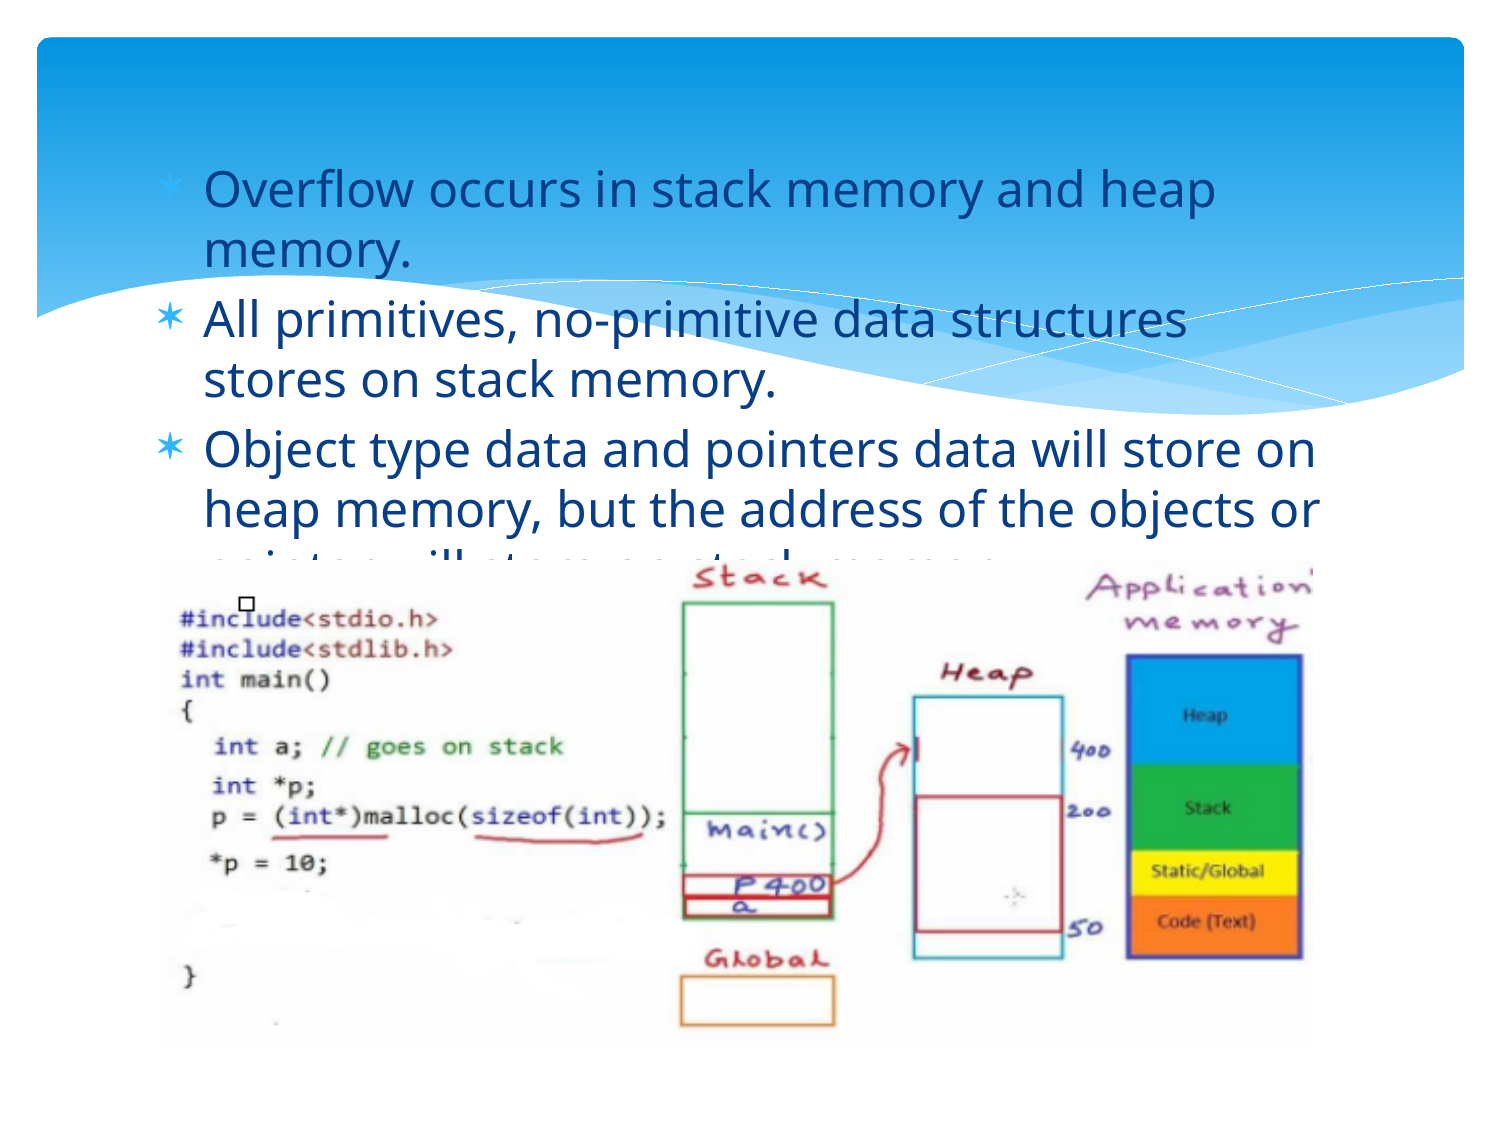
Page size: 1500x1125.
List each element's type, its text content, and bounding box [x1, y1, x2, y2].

list Overflow occurs in stack memory and heap memory. All primitives, no-primitive data structures stores on stack memory. Object type data and pointers data will store on heap memory, but the address of the objects or pointer will store on stack memory. [143, 149, 1359, 1005]
picture [162, 560, 1313, 1051]
